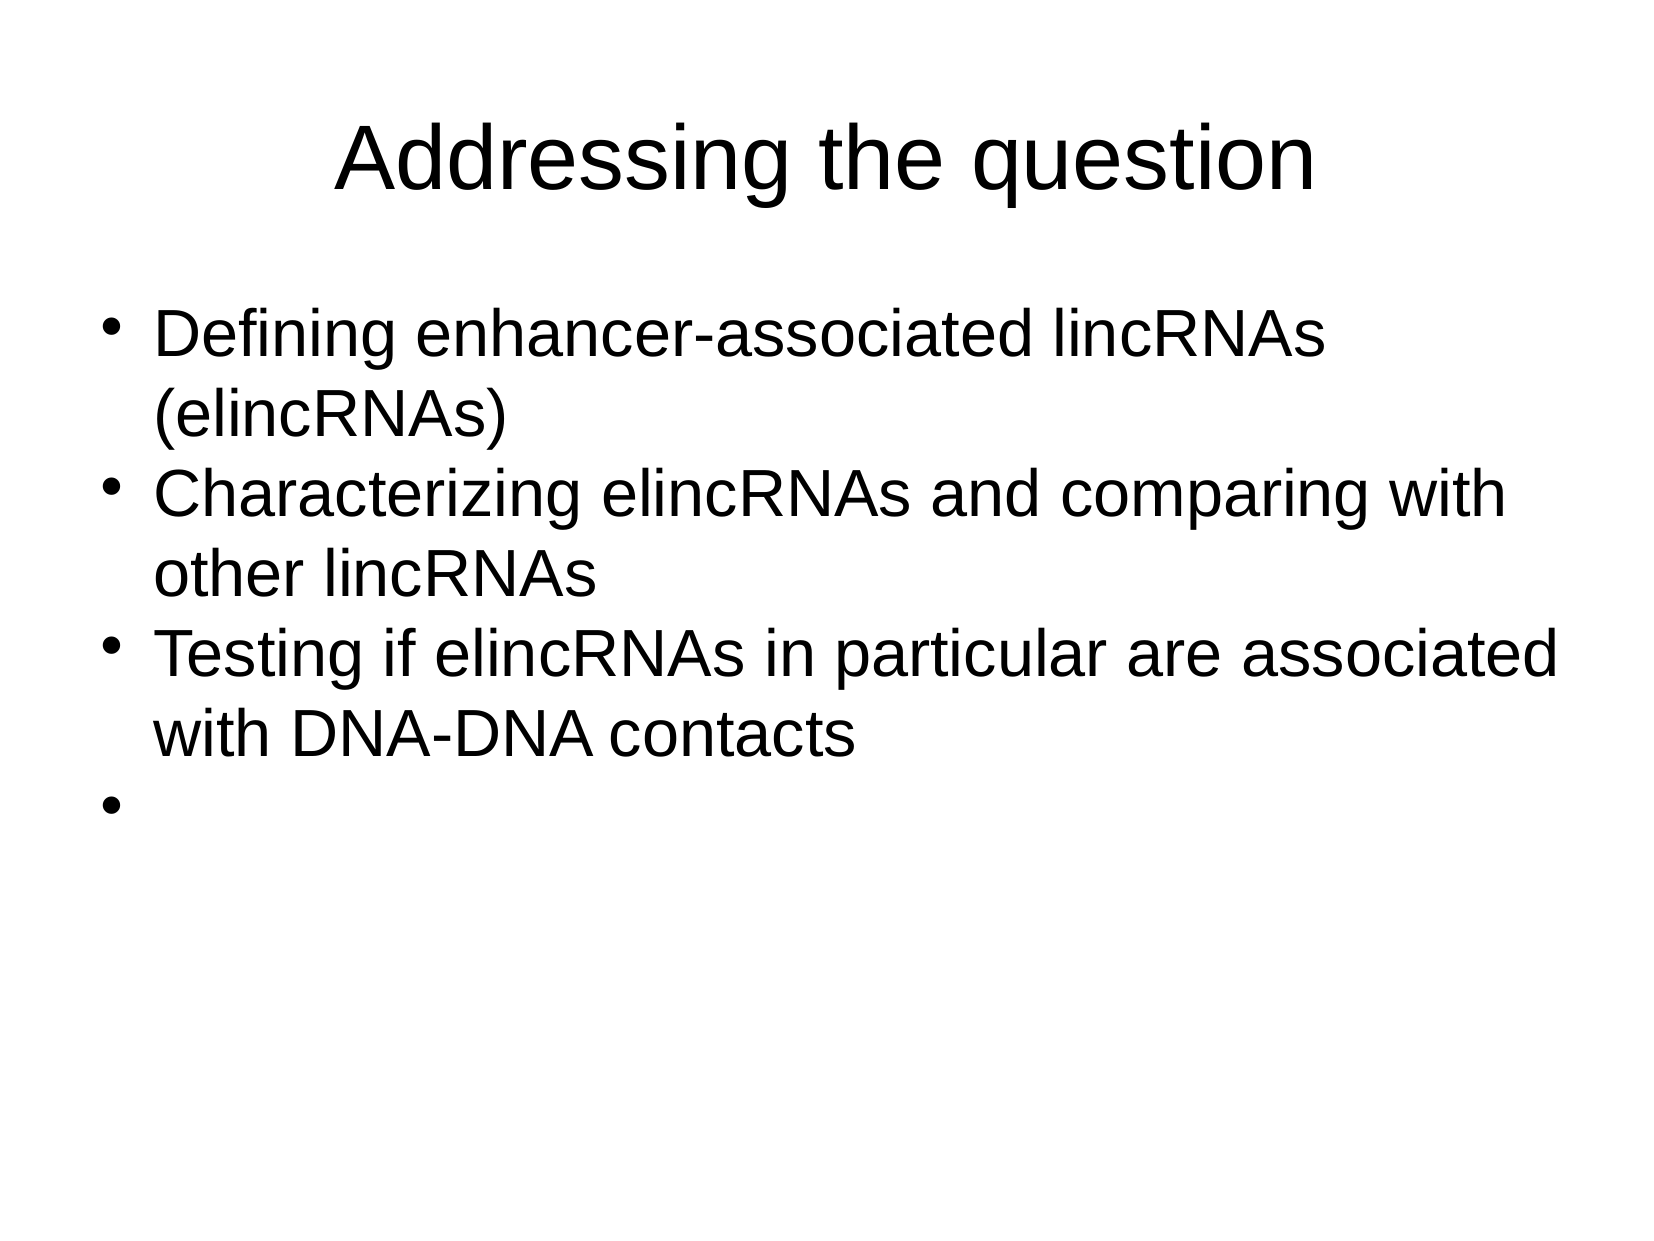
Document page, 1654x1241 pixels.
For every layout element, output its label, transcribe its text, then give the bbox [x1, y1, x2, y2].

text_box Defining enhancer-associated lincRNAs (elincRNAs) Characterizing elincRNAs and comparing with other lincRNAs Testing if elincRNAs in particular are associated with DNA-DNA contacts [82, 290, 1571, 1010]
text_box Addressing the question [82, 49, 1571, 257]
